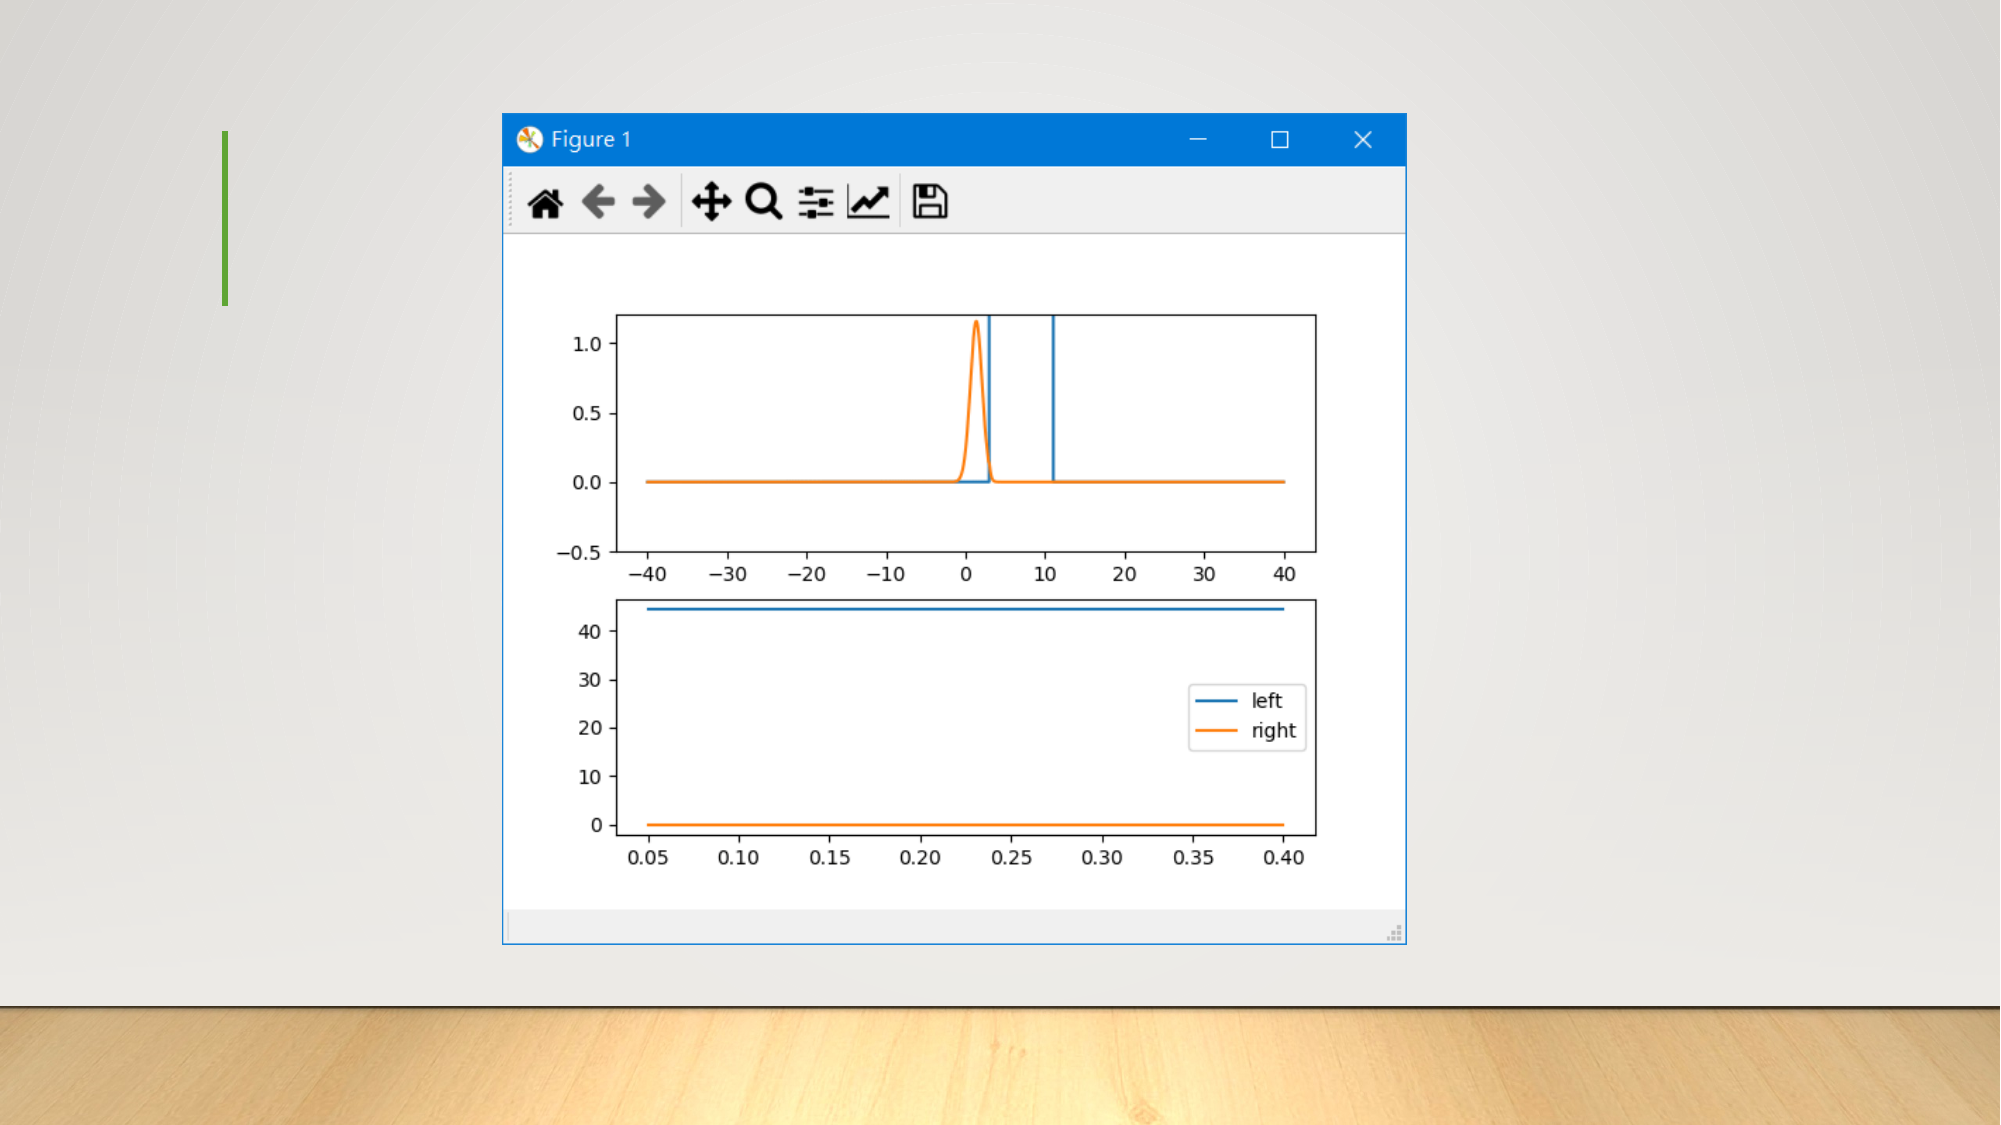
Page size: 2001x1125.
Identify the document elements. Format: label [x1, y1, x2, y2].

picture [0, 1006, 2000, 1125]
list [502, 113, 1408, 945]
